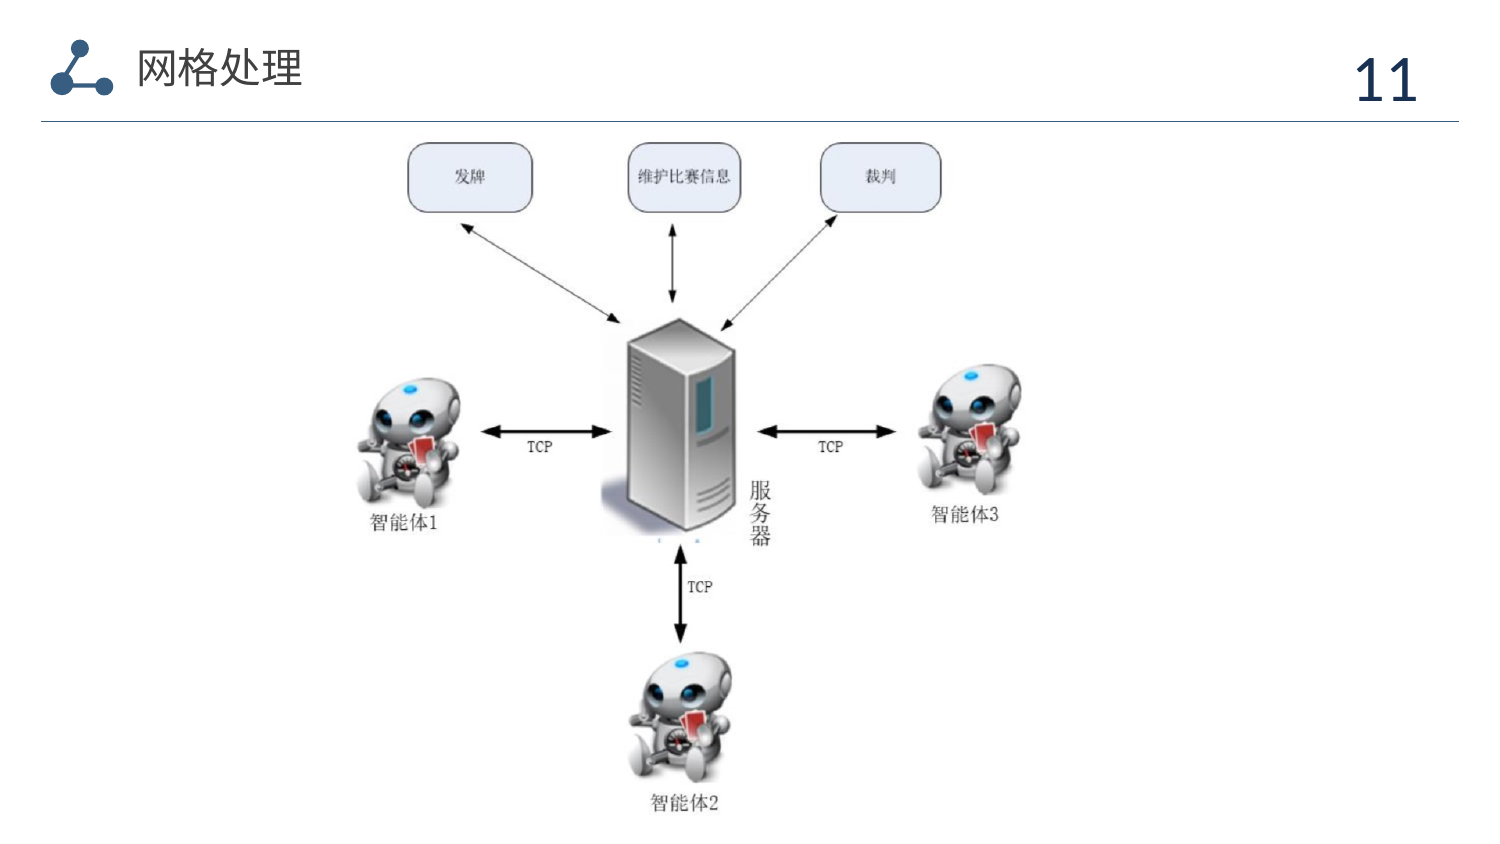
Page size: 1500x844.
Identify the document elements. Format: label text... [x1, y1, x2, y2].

text_box [49, 38, 115, 97]
text_box 网格处理 [125, 36, 701, 98]
slide_number 11 [1096, 52, 1435, 98]
picture [298, 134, 1097, 822]
